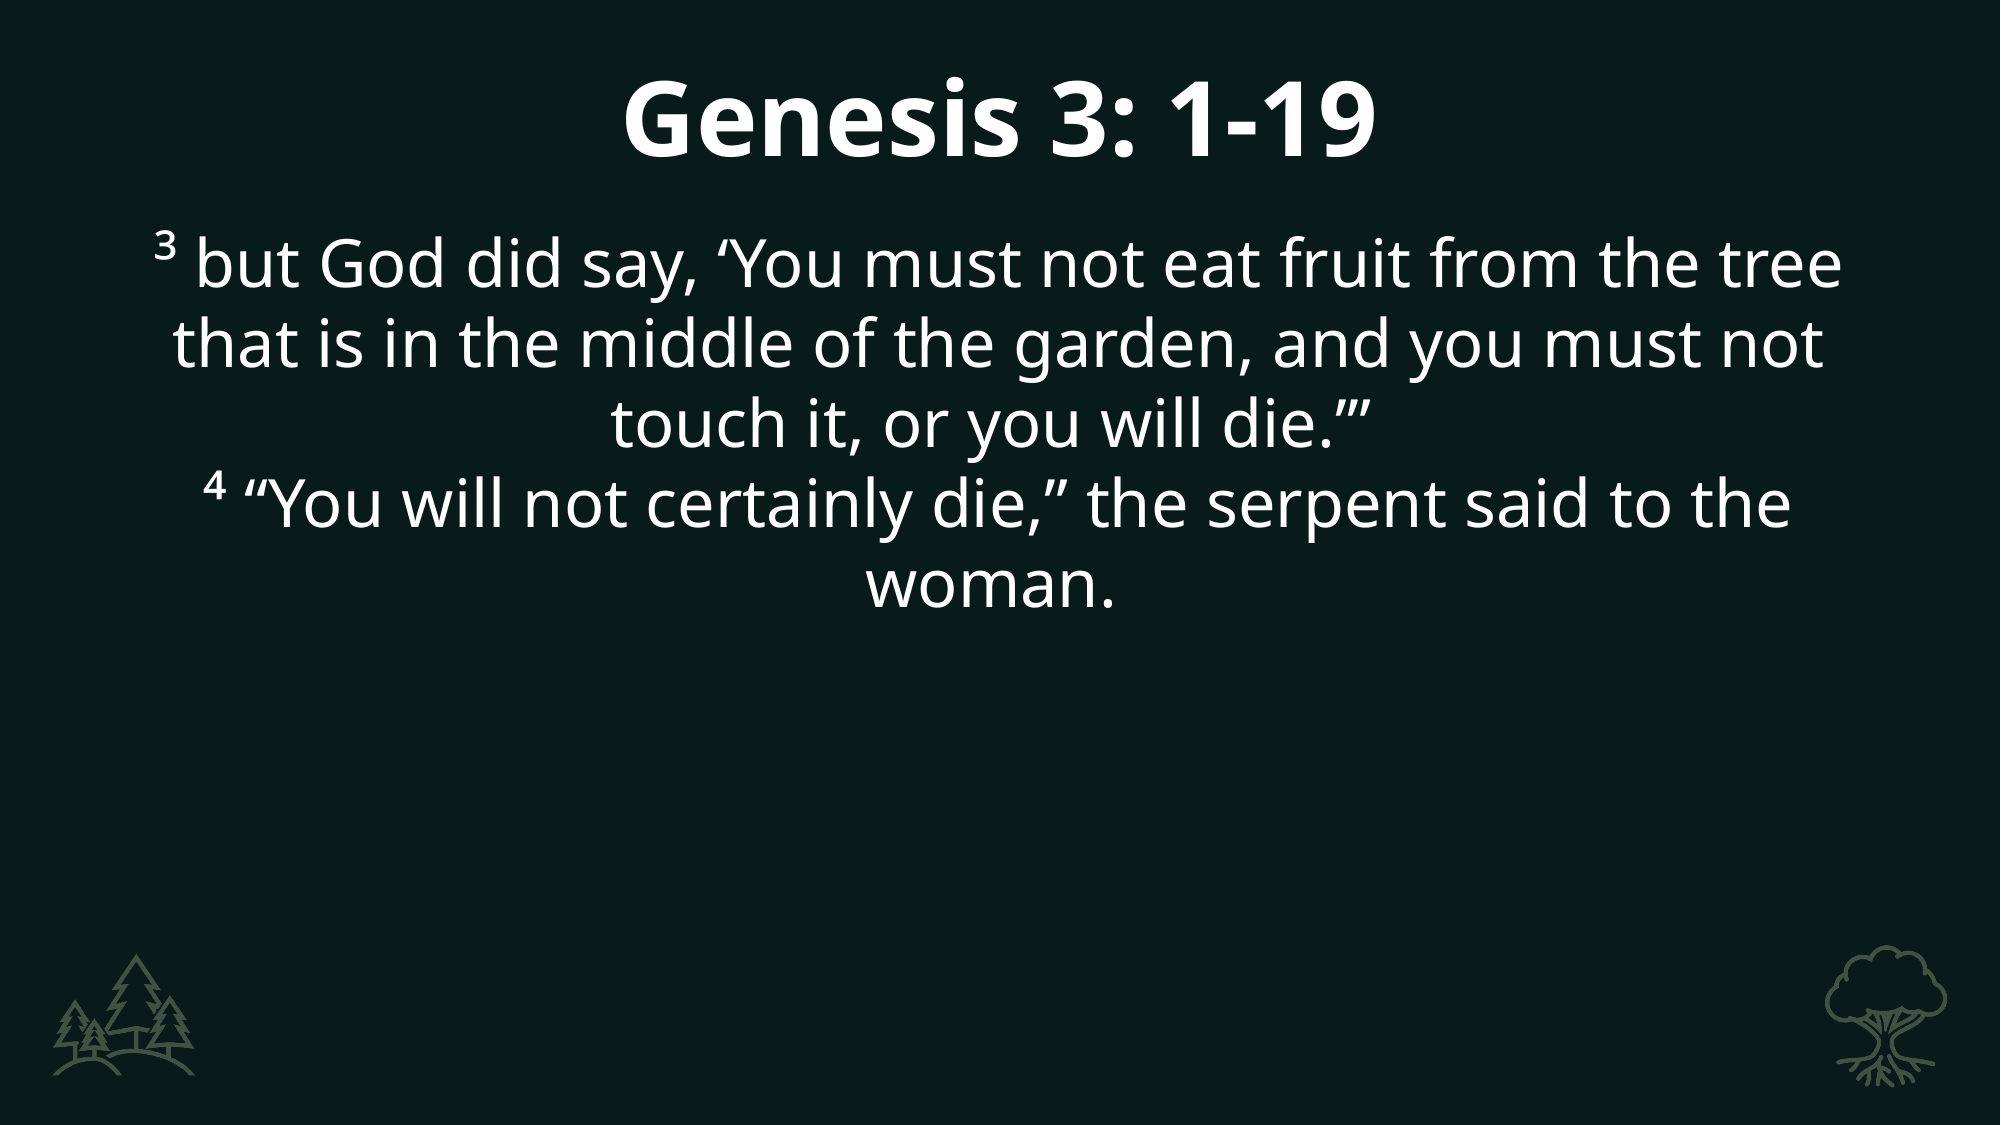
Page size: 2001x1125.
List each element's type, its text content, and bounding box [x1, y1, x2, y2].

text_box ³ but God did say, ‘You must not eat fruit from the tree that is in the middle of the garden, and you must not touch it, or you will die.’” ⁴ “You will not certainly die,” the serpent said to the woman. [99, 213, 1900, 629]
picture [48, 941, 199, 1092]
text_box Genesis 3: 1-19 [99, 44, 1900, 185]
picture [1810, 941, 1961, 1092]
